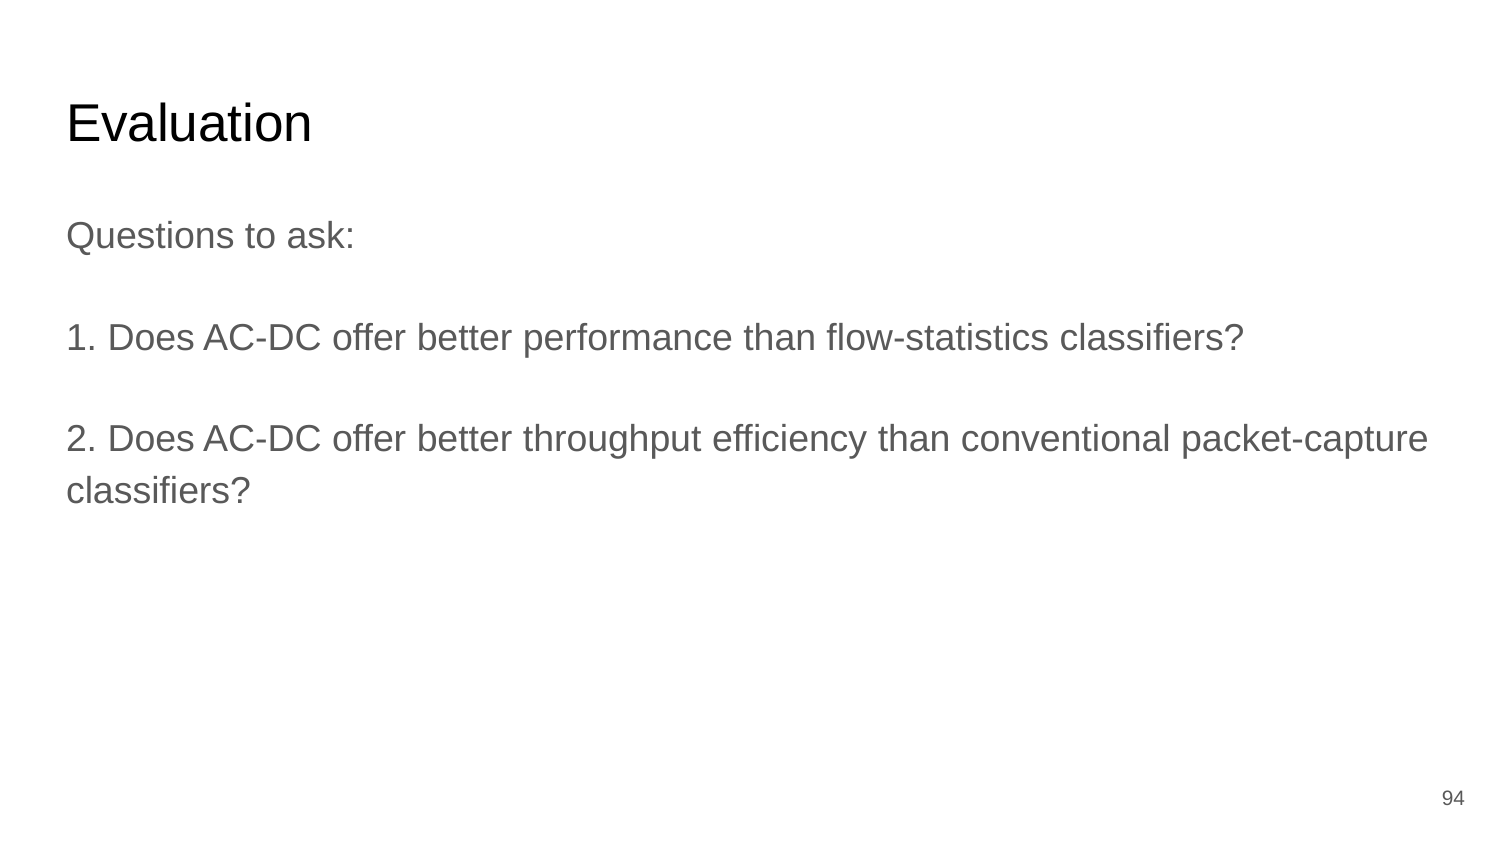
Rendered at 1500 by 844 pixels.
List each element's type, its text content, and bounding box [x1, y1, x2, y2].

list Questions to ask: 1. Does AC-DC offer better performance than flow-statistics classifiers? 2. Does AC-DC offer better throughput efficiency than conventional packet-capture classifiers? [51, 189, 1449, 750]
slide_number 94 [1389, 764, 1480, 830]
title Evaluation [51, 72, 1449, 167]
